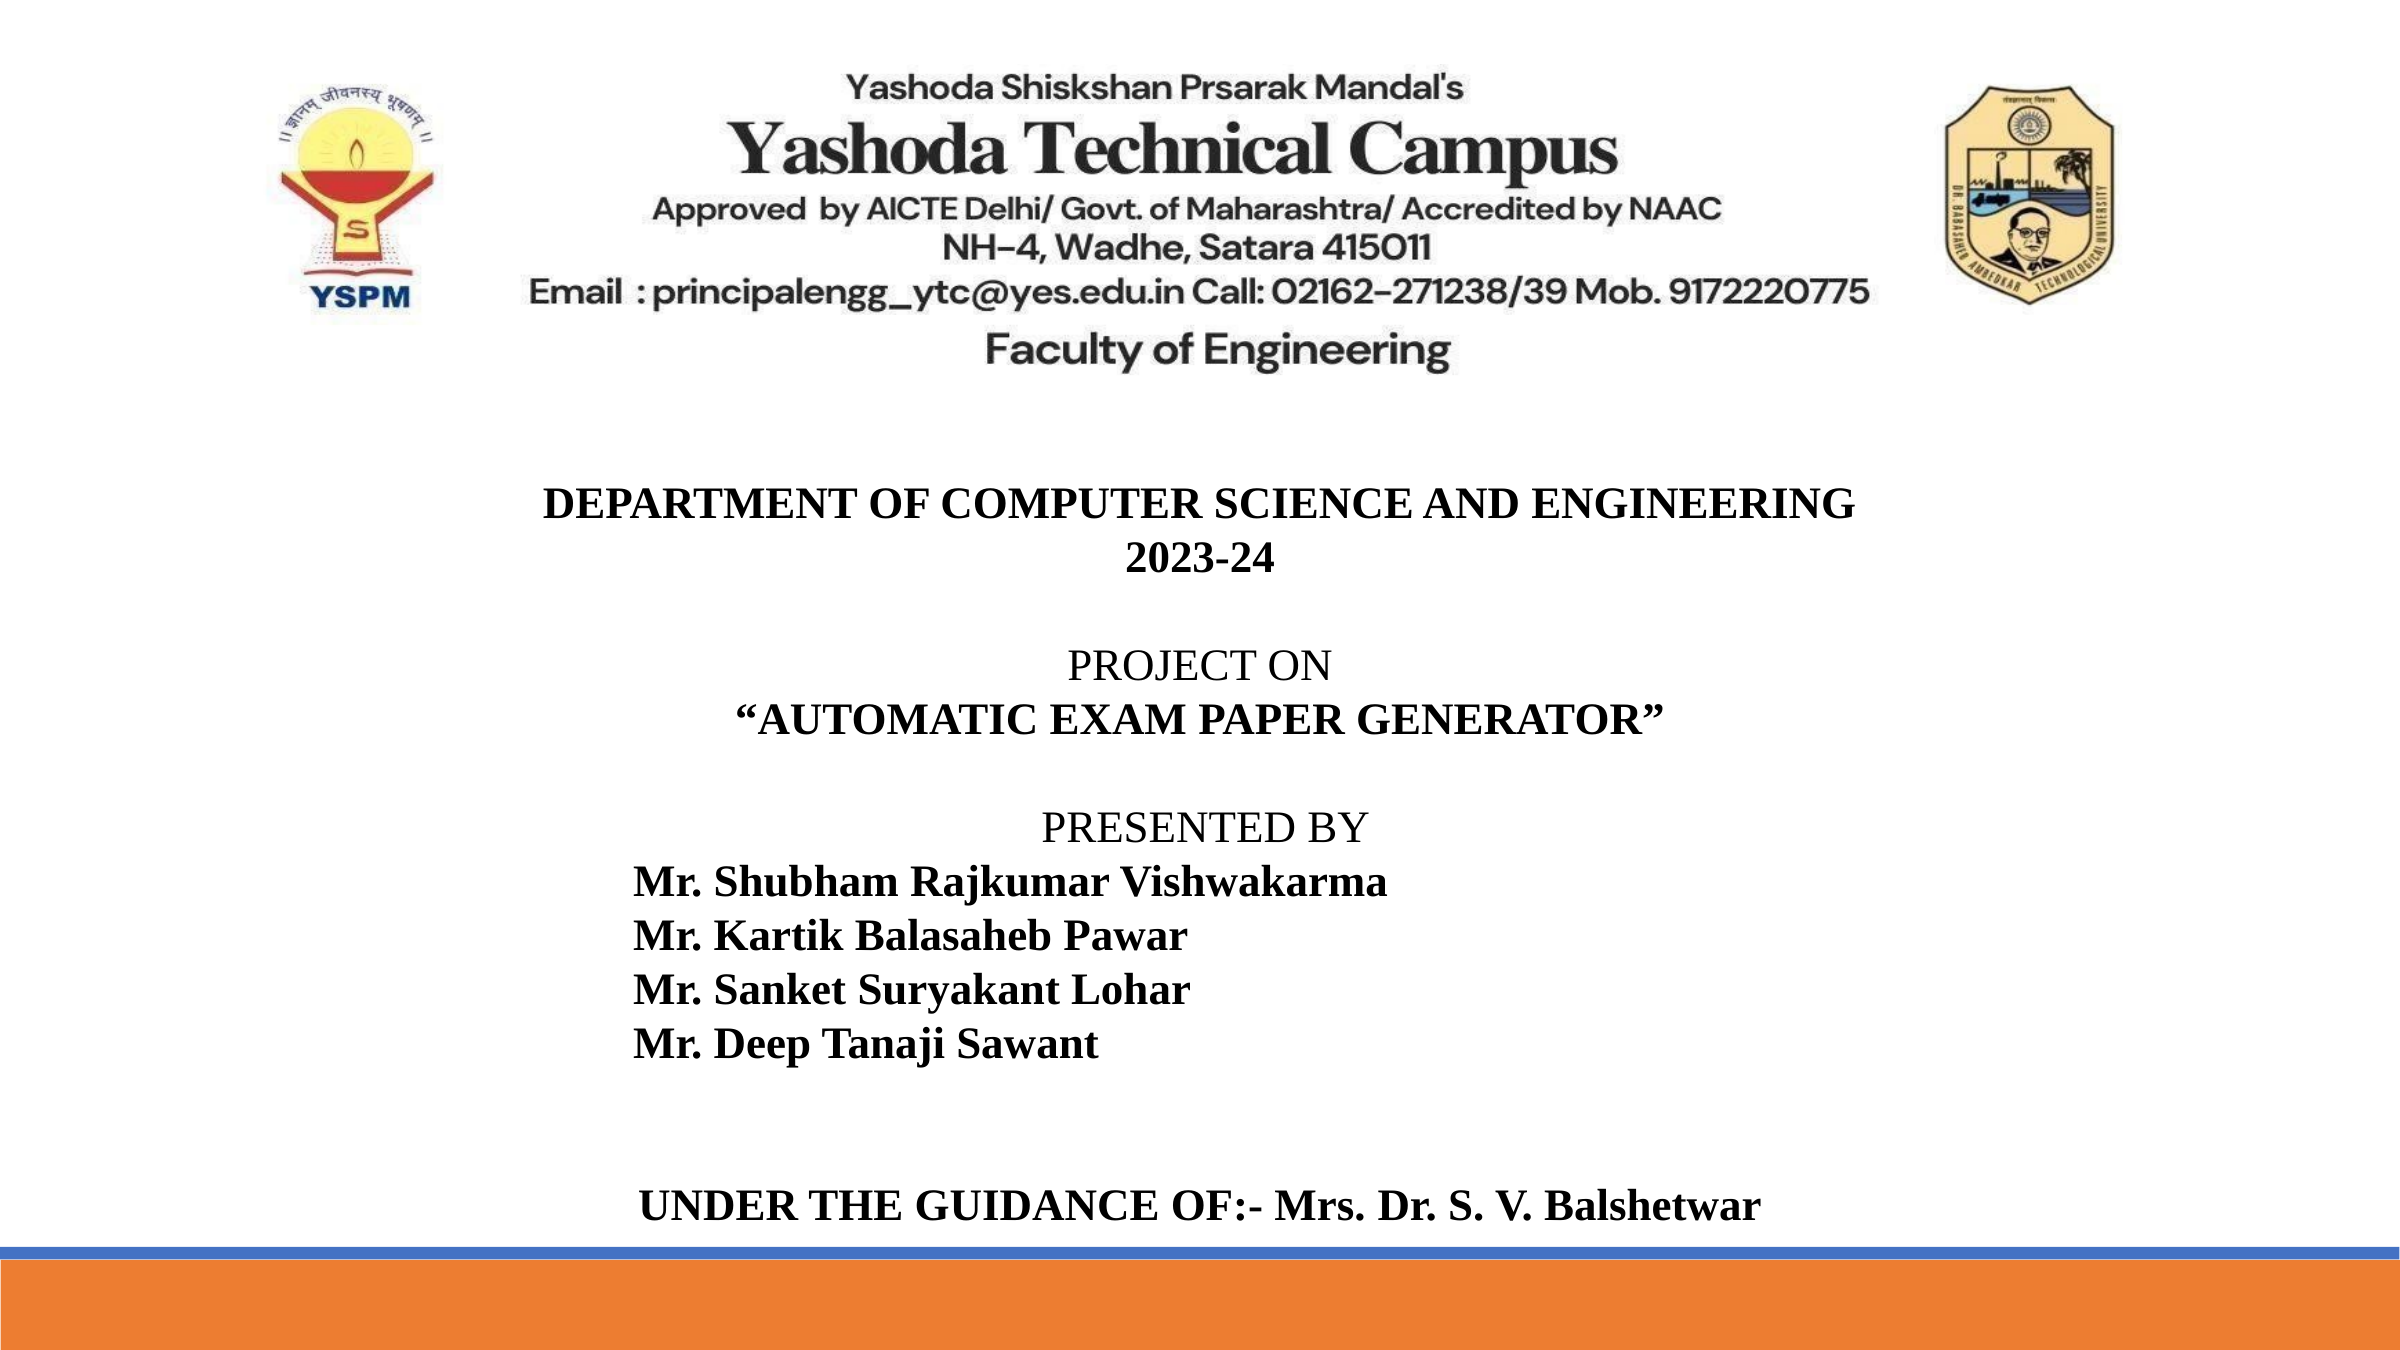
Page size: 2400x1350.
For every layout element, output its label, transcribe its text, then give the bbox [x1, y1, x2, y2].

picture [68, 64, 2332, 386]
text_box DEPARTMENT OF COMPUTER SCIENCE AND ENGINEERING 2023-24 PROJECT ON “AUTOMATIC EXAM PAPER GENERATOR” PRESENTED BY Mr. Shubham Rajkumar Vishwakarma Mr. Kartik Balasaheb Pawar Mr. Sanket Suryakant Lohar Mr. Deep Tanaji Sawant UNDER THE GUIDANCE OF:- Mrs. Dr. S. V. Balshetwar [18, 412, 2382, 1350]
